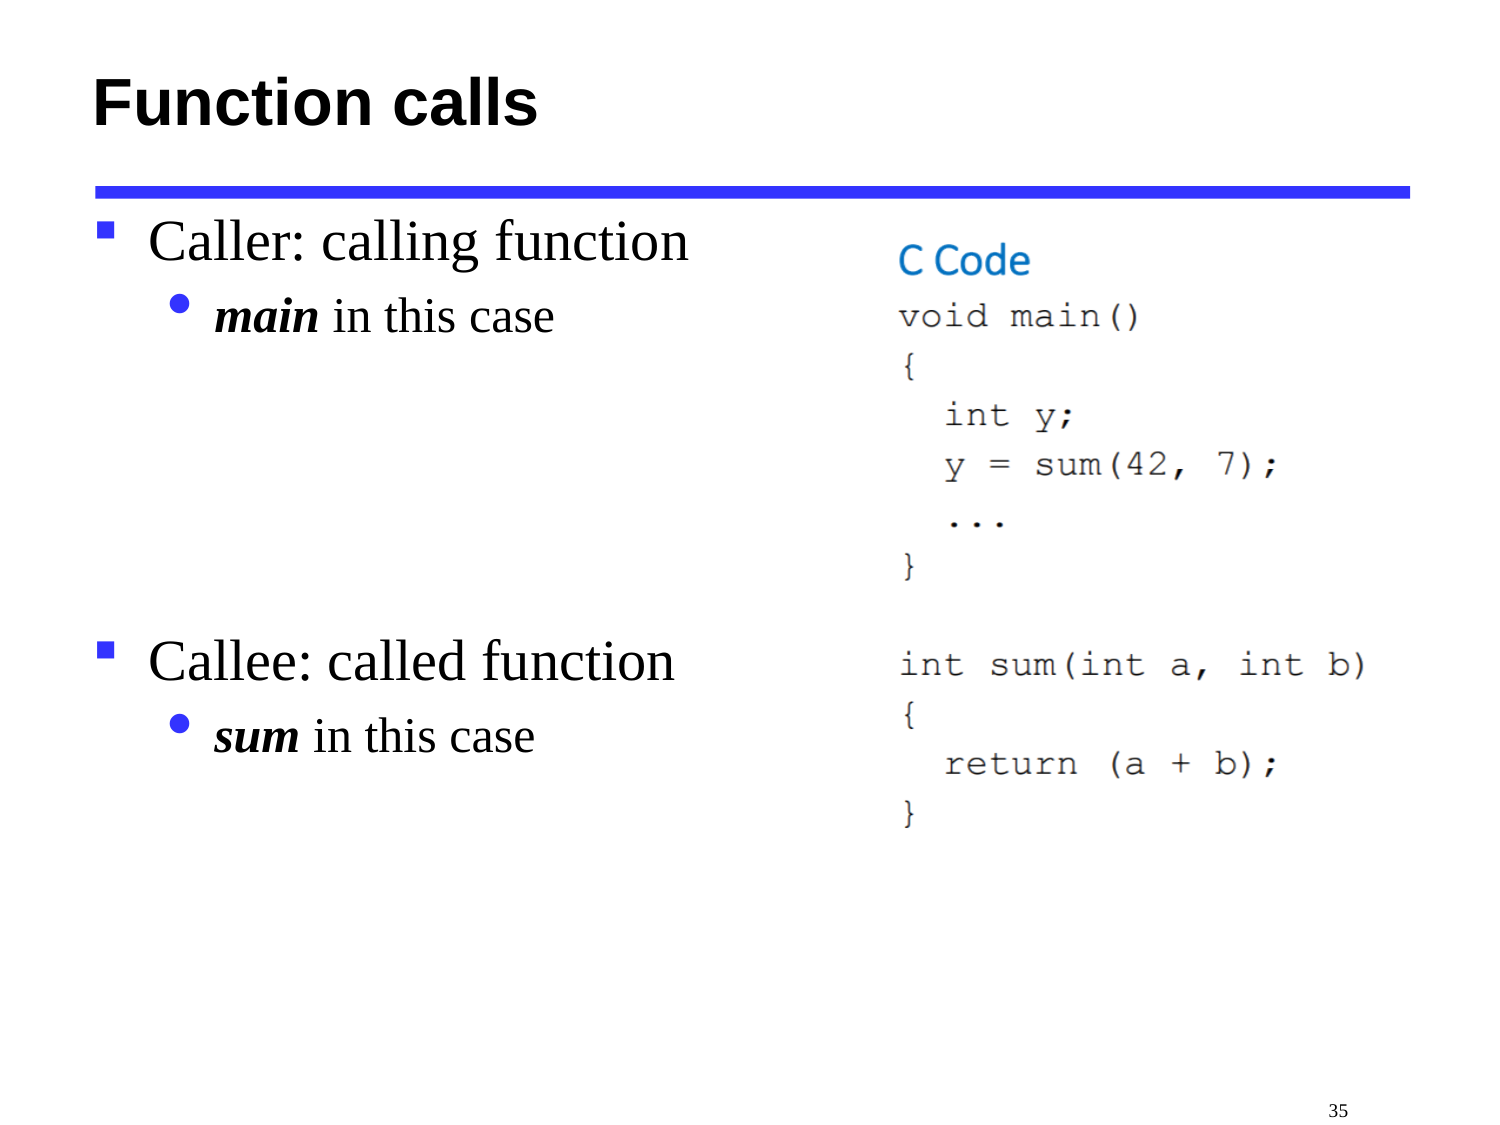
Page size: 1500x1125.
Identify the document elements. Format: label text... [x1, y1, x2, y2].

slide_number 35 [1185, 1068, 1500, 1125]
list Caller: calling function main in this case Callee: called function sum in this case [77, 195, 845, 1059]
picture [703, 217, 1433, 880]
title Function calls [77, 15, 1432, 183]
